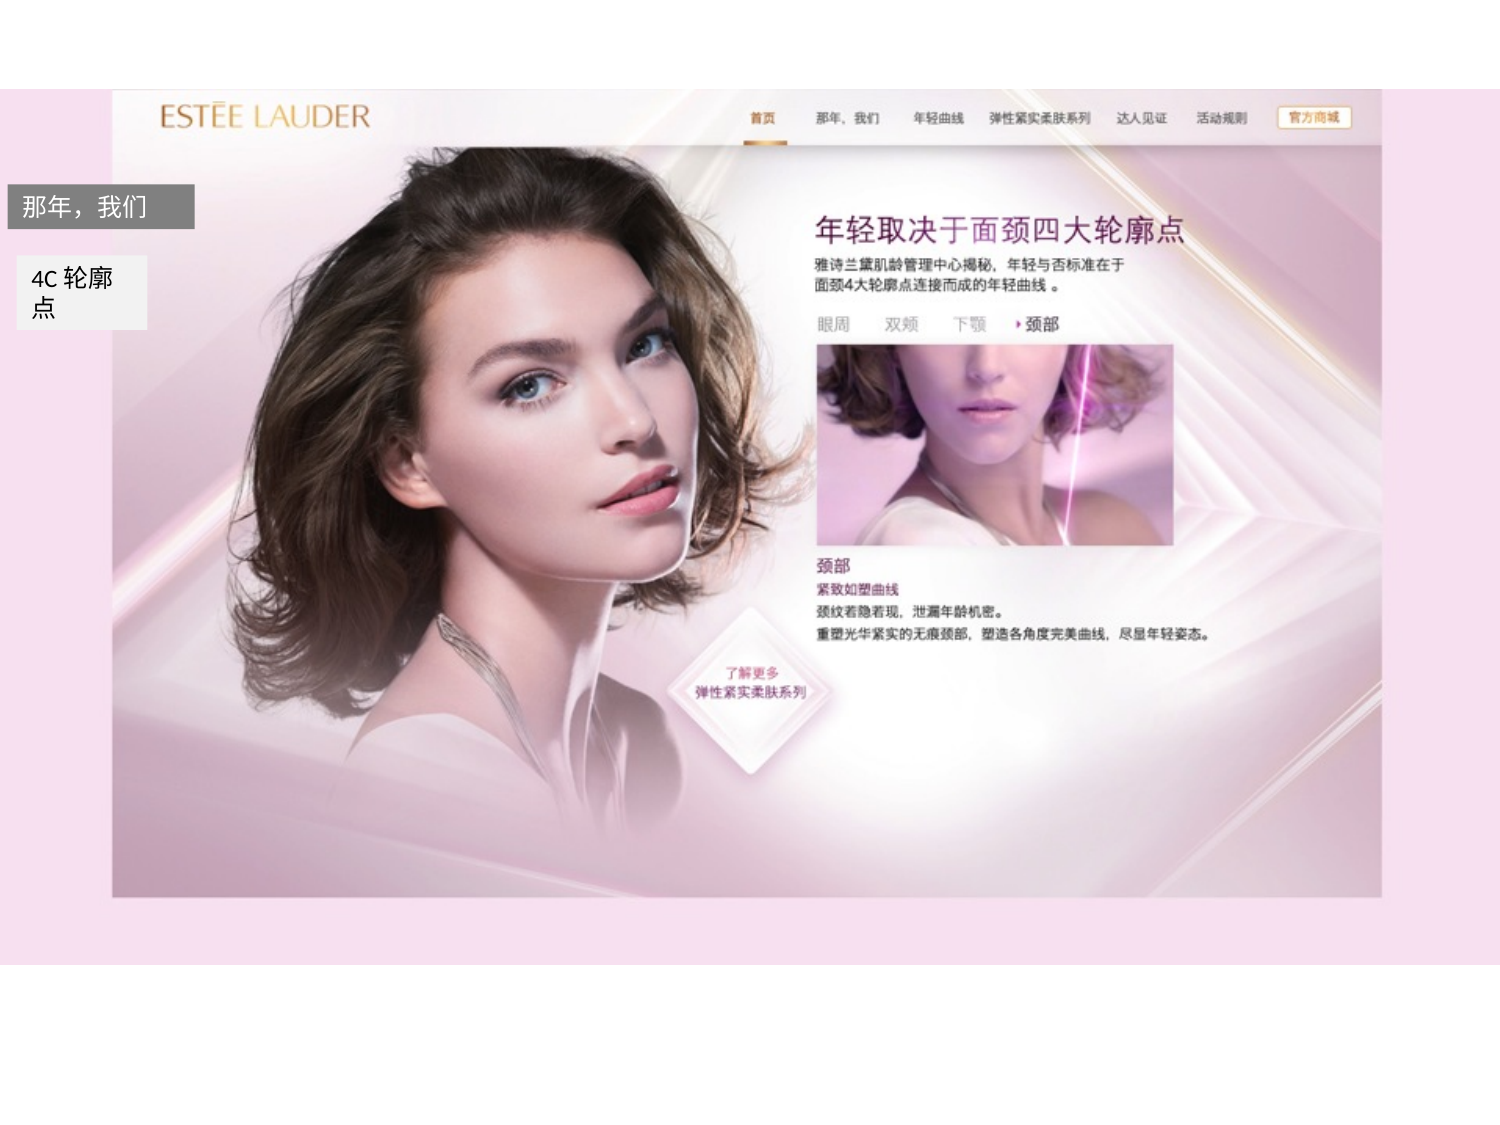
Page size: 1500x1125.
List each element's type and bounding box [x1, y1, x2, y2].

picture [0, 89, 1500, 965]
